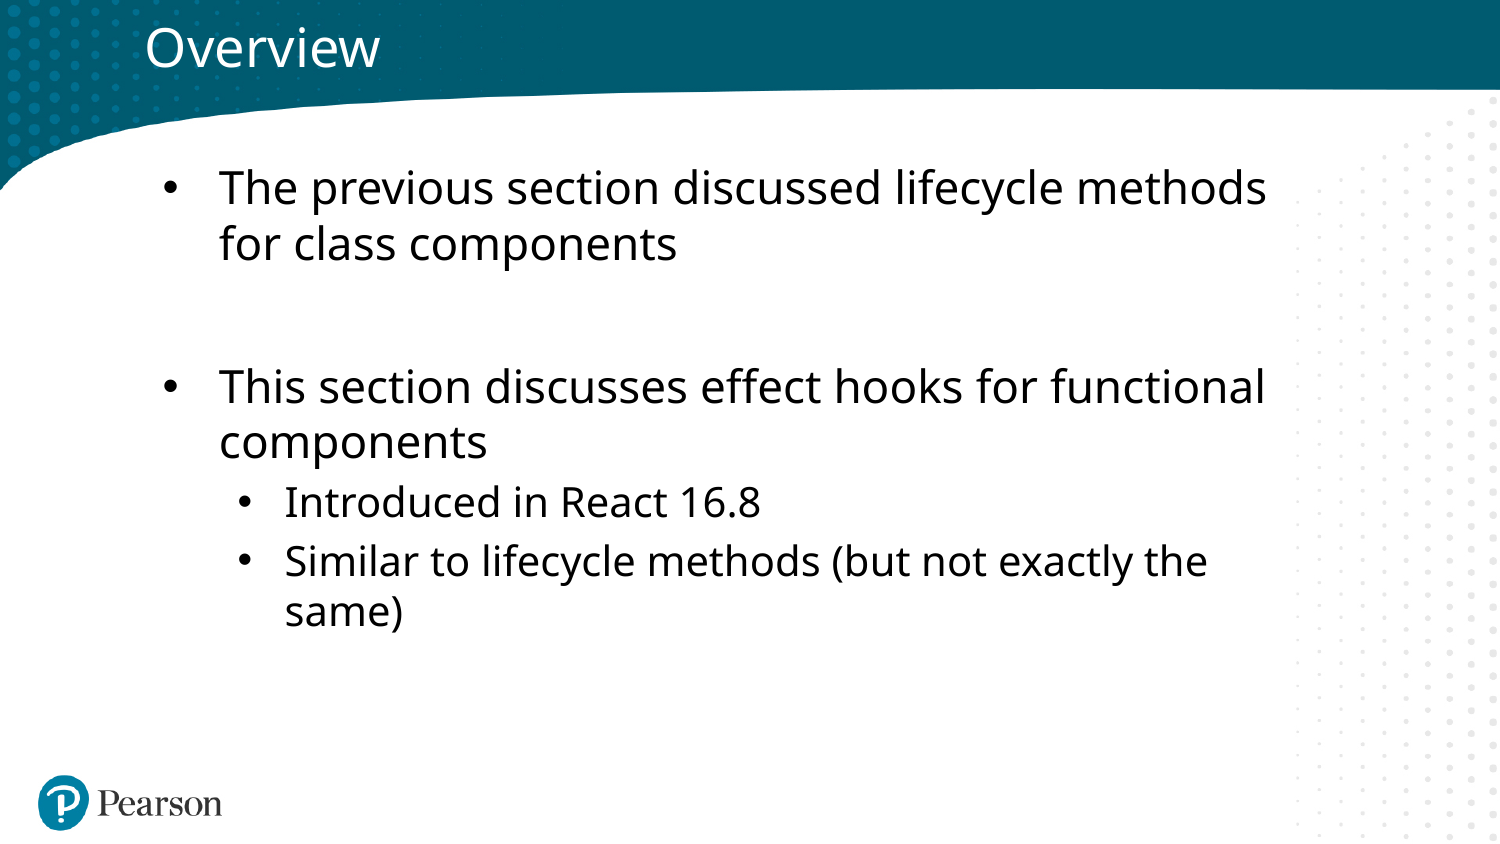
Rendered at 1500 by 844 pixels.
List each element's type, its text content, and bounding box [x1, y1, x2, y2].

picture [0, 90, 1500, 844]
title Overview [130, 6, 1369, 98]
list The previous section discussed lifecycle methods for class components This section discusses effect hooks for functional components Introduced in React 16.8 Similar to lifecycle methods (but not exactly the same) [147, 151, 1351, 766]
